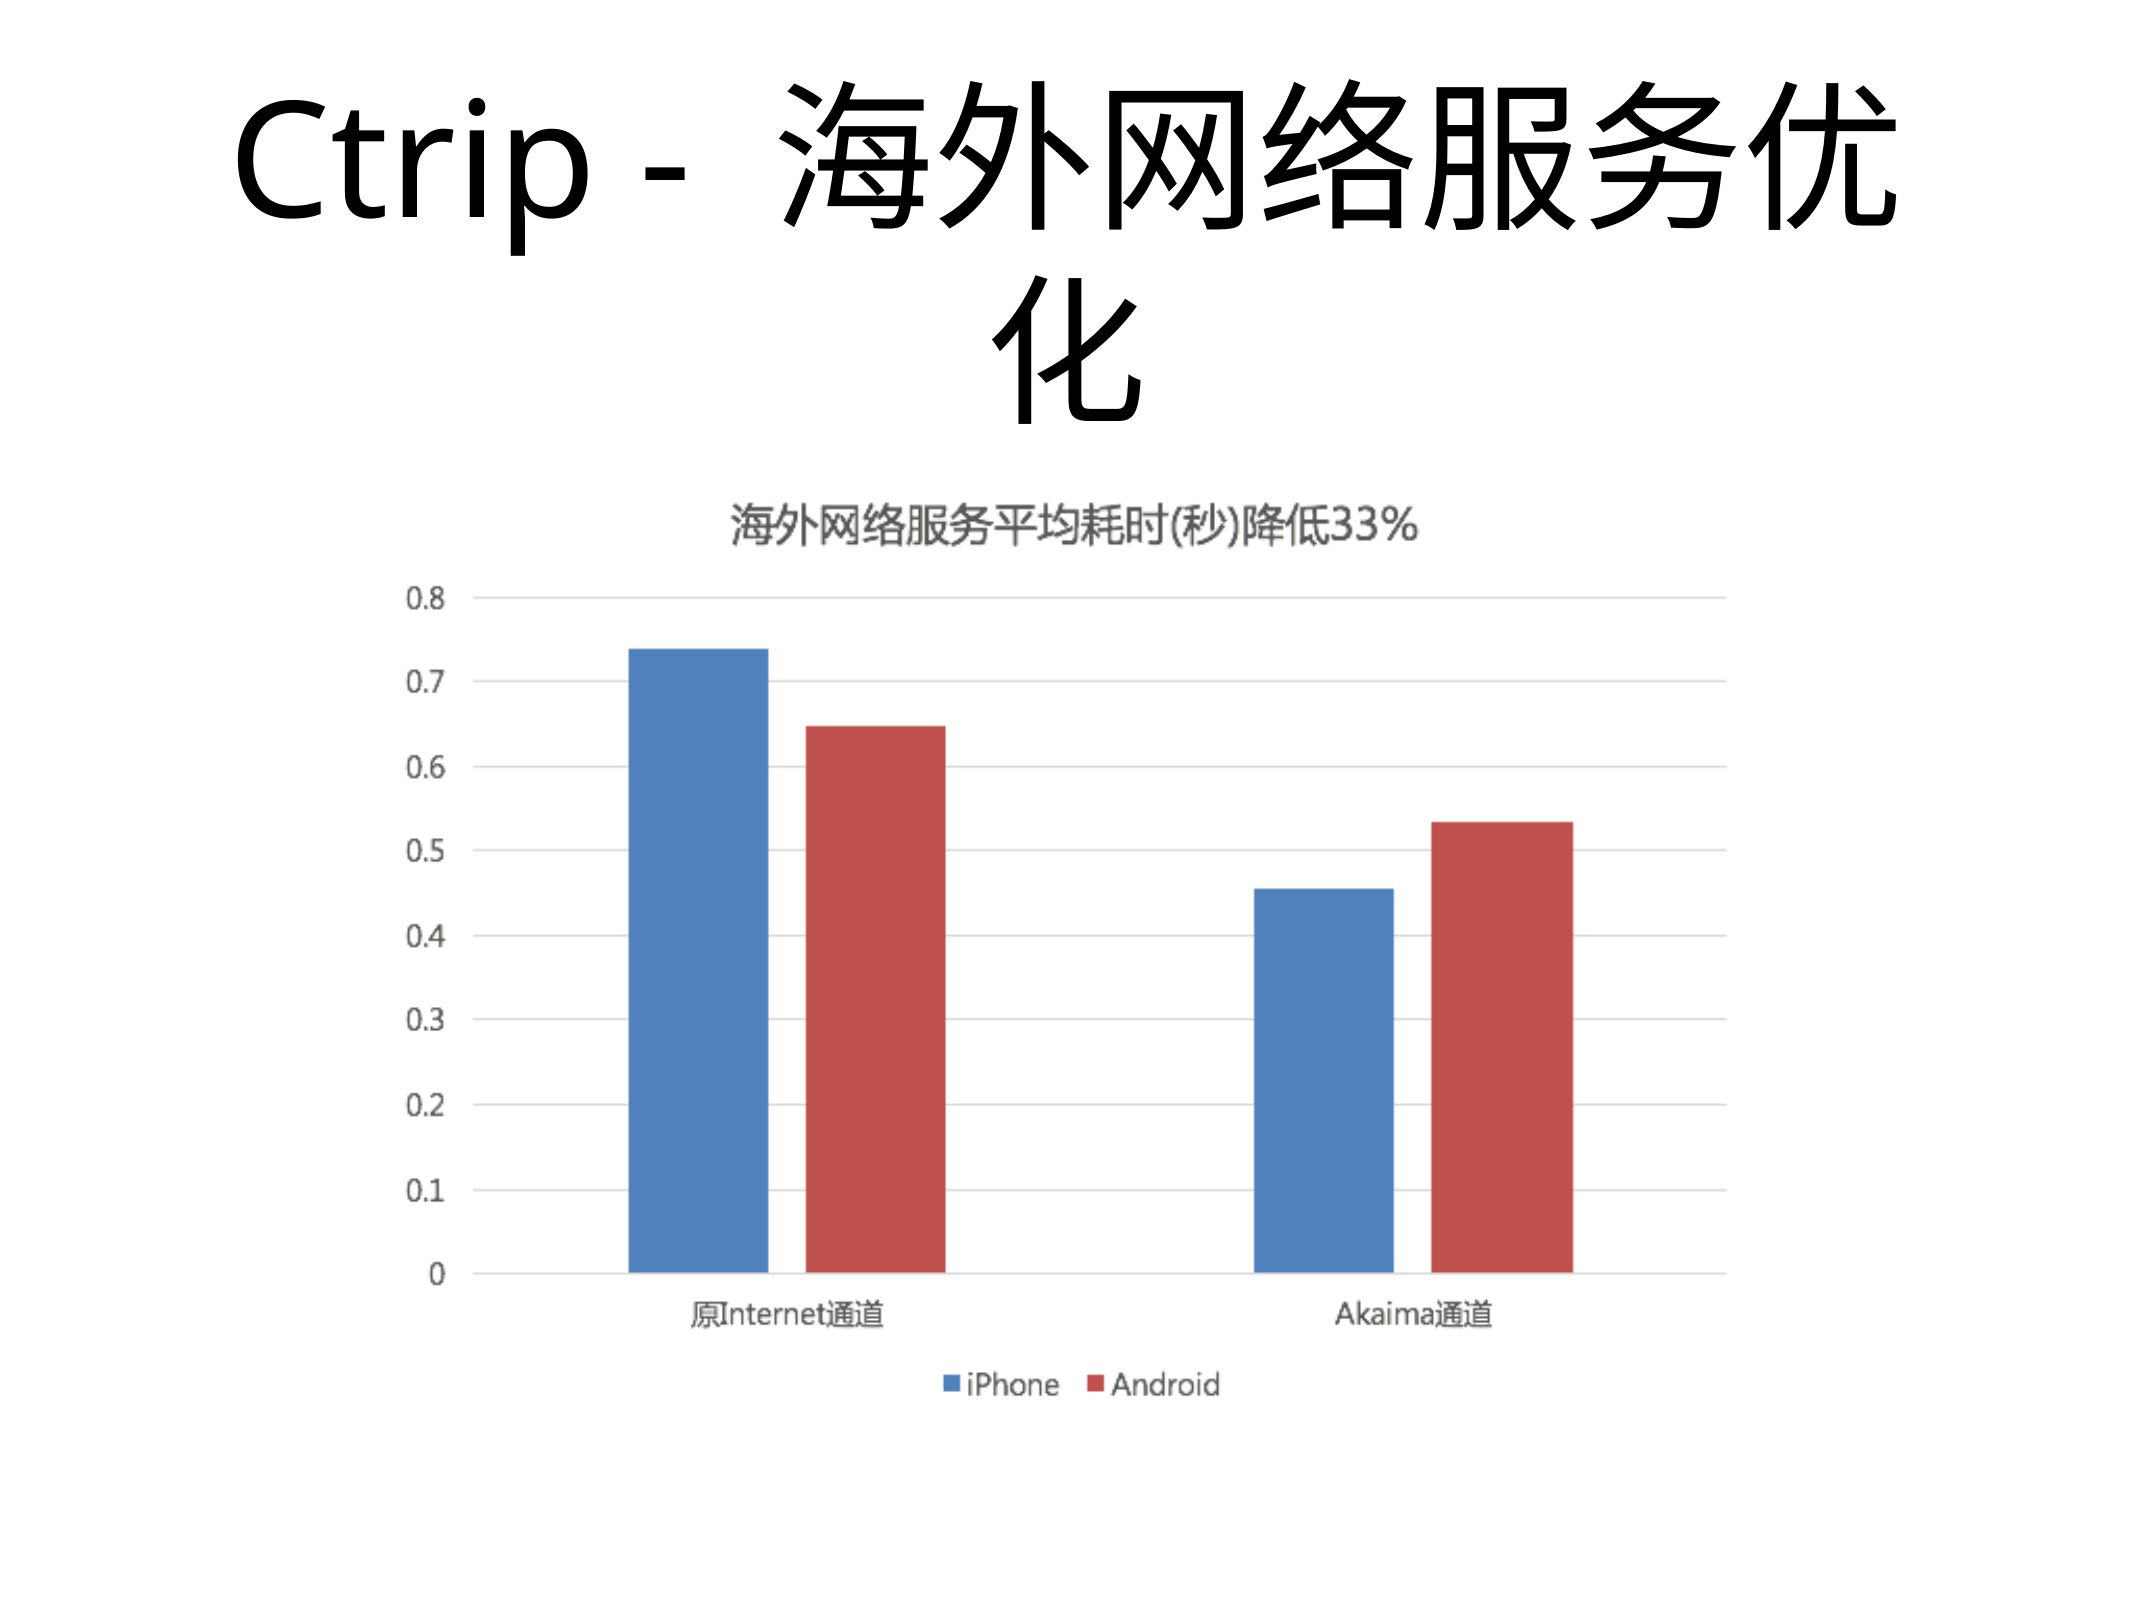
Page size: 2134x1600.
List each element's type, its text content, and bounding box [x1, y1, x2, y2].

title Ctrip - 海外网络服务优化 [155, 72, 1978, 428]
picture [378, 470, 1755, 1417]
